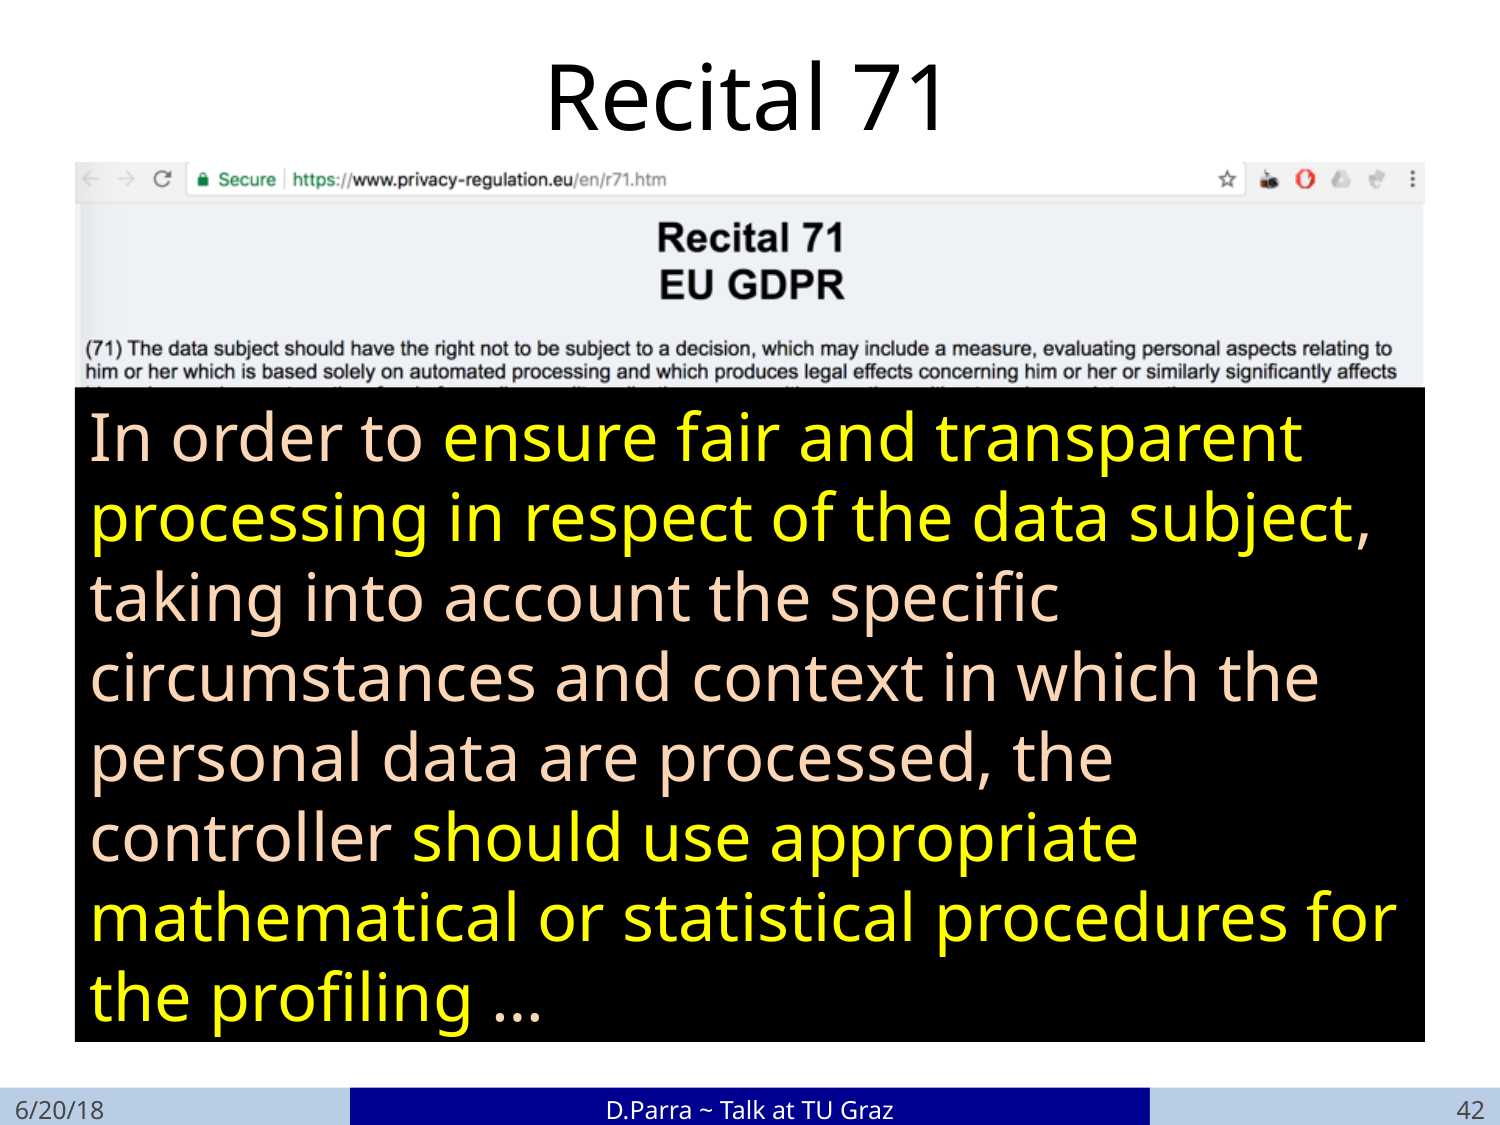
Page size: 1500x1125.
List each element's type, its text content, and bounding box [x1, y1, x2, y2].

footer D.Parra ~ Talk at TU Graz [350, 1087, 1149, 1125]
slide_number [0, 1087, 350, 1125]
slide_number 41 [1149, 1087, 1500, 1125]
title Recital 71 [0, 0, 1500, 188]
picture [74, 162, 1426, 1037]
